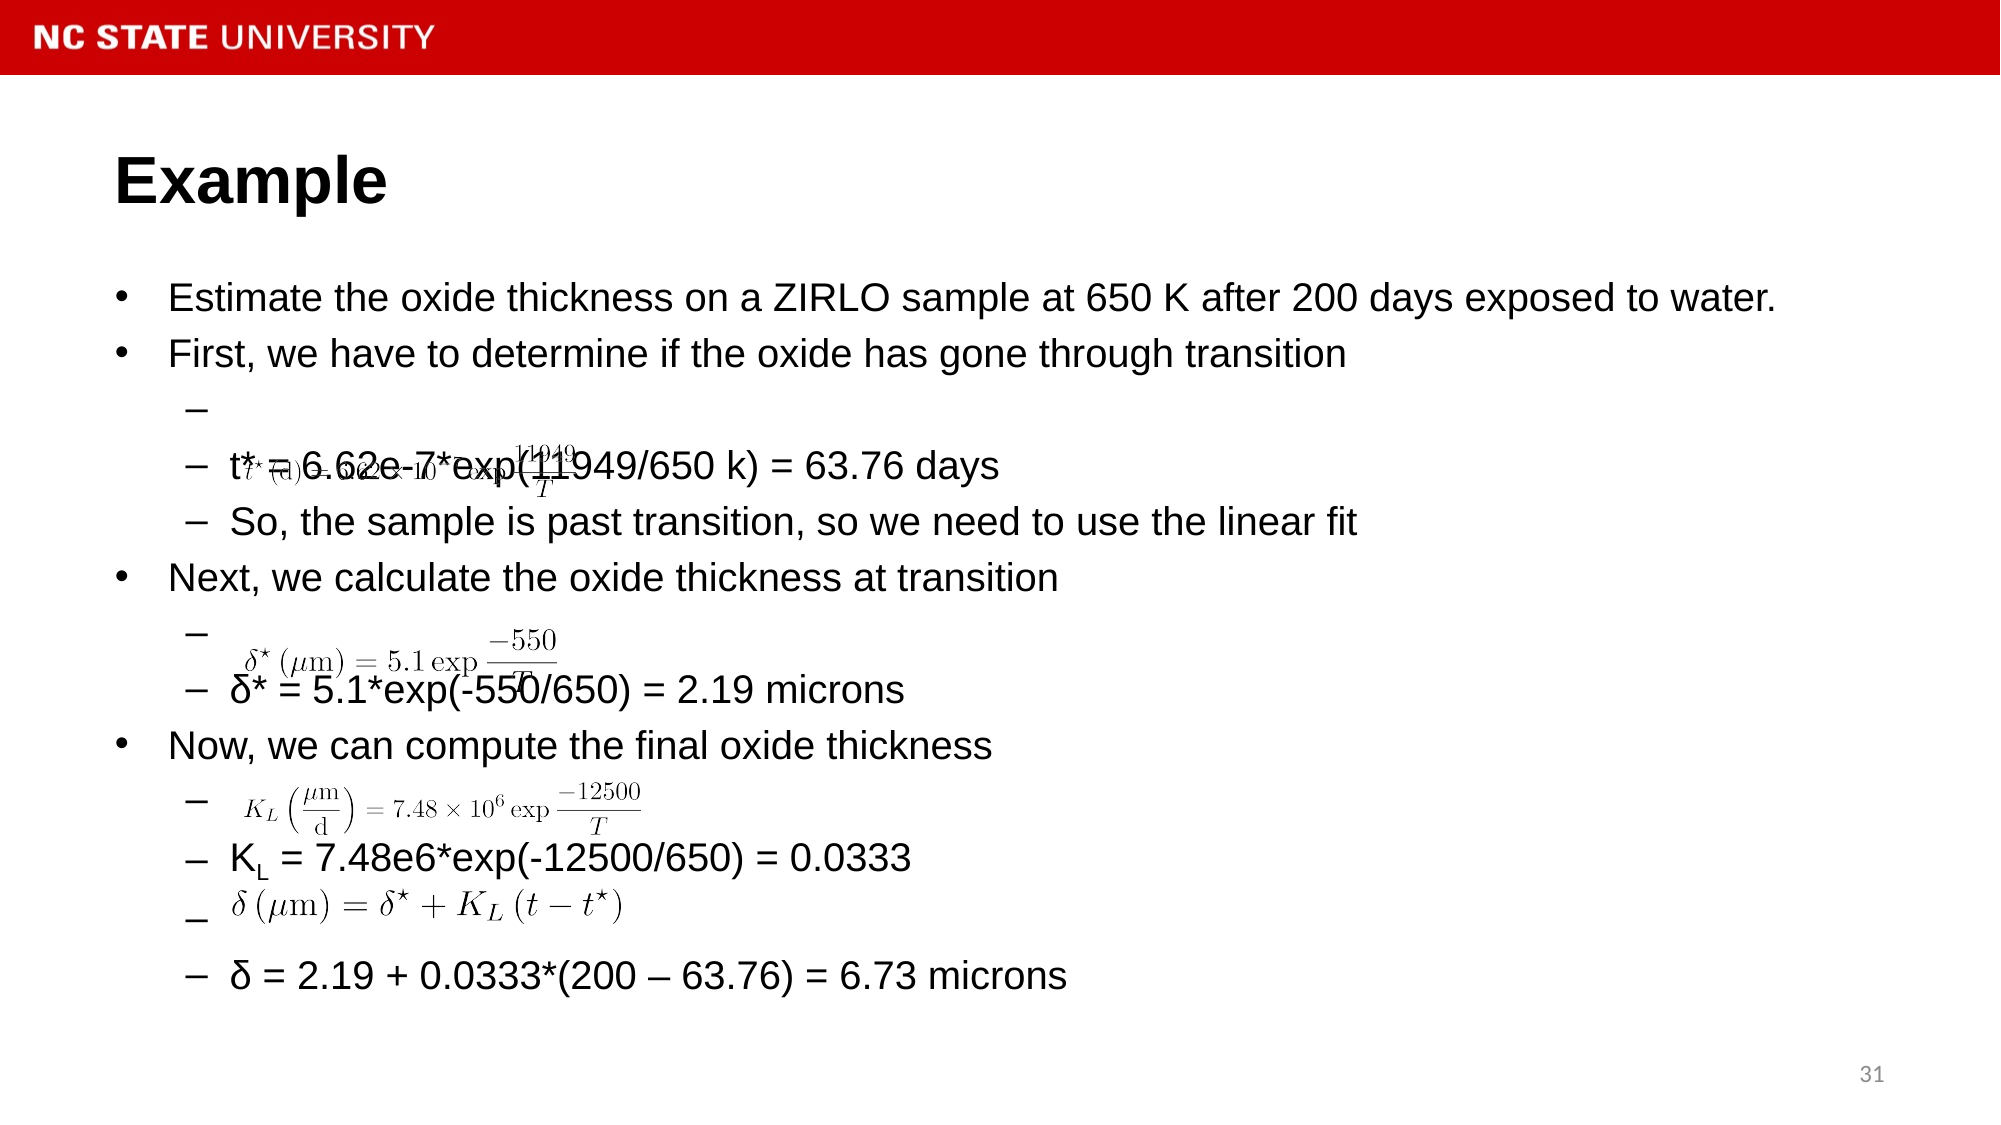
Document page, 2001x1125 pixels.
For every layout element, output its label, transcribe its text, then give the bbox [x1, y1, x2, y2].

picture [244, 629, 557, 693]
picture [244, 444, 576, 497]
title Example [99, 88, 1900, 264]
picture [231, 887, 621, 925]
slide_number 31 [1433, 1042, 1900, 1103]
picture [0, 0, 2000, 75]
picture [243, 781, 641, 835]
list Estimate the oxide thickness on a ZIRLO sample at 650 K after 200 days exposed to water. First, we have to determine if the oxide has gone through transition t* = 6.62e-7*exp(11949/650 k) = 63.76 days So, the sample is past transition, so we need to use the linear fit Next, we calculate the oxide thickness at transition δ* = 5.1*exp(-550/650) = 2.19 microns Now, we can compute the final oxide thickness KL = 7.48e6*exp(-12500/650) = 0.0333 δ = 2.19 + 0.0333*(200 – 63.76) = 6.73 microns [99, 264, 1900, 1005]
